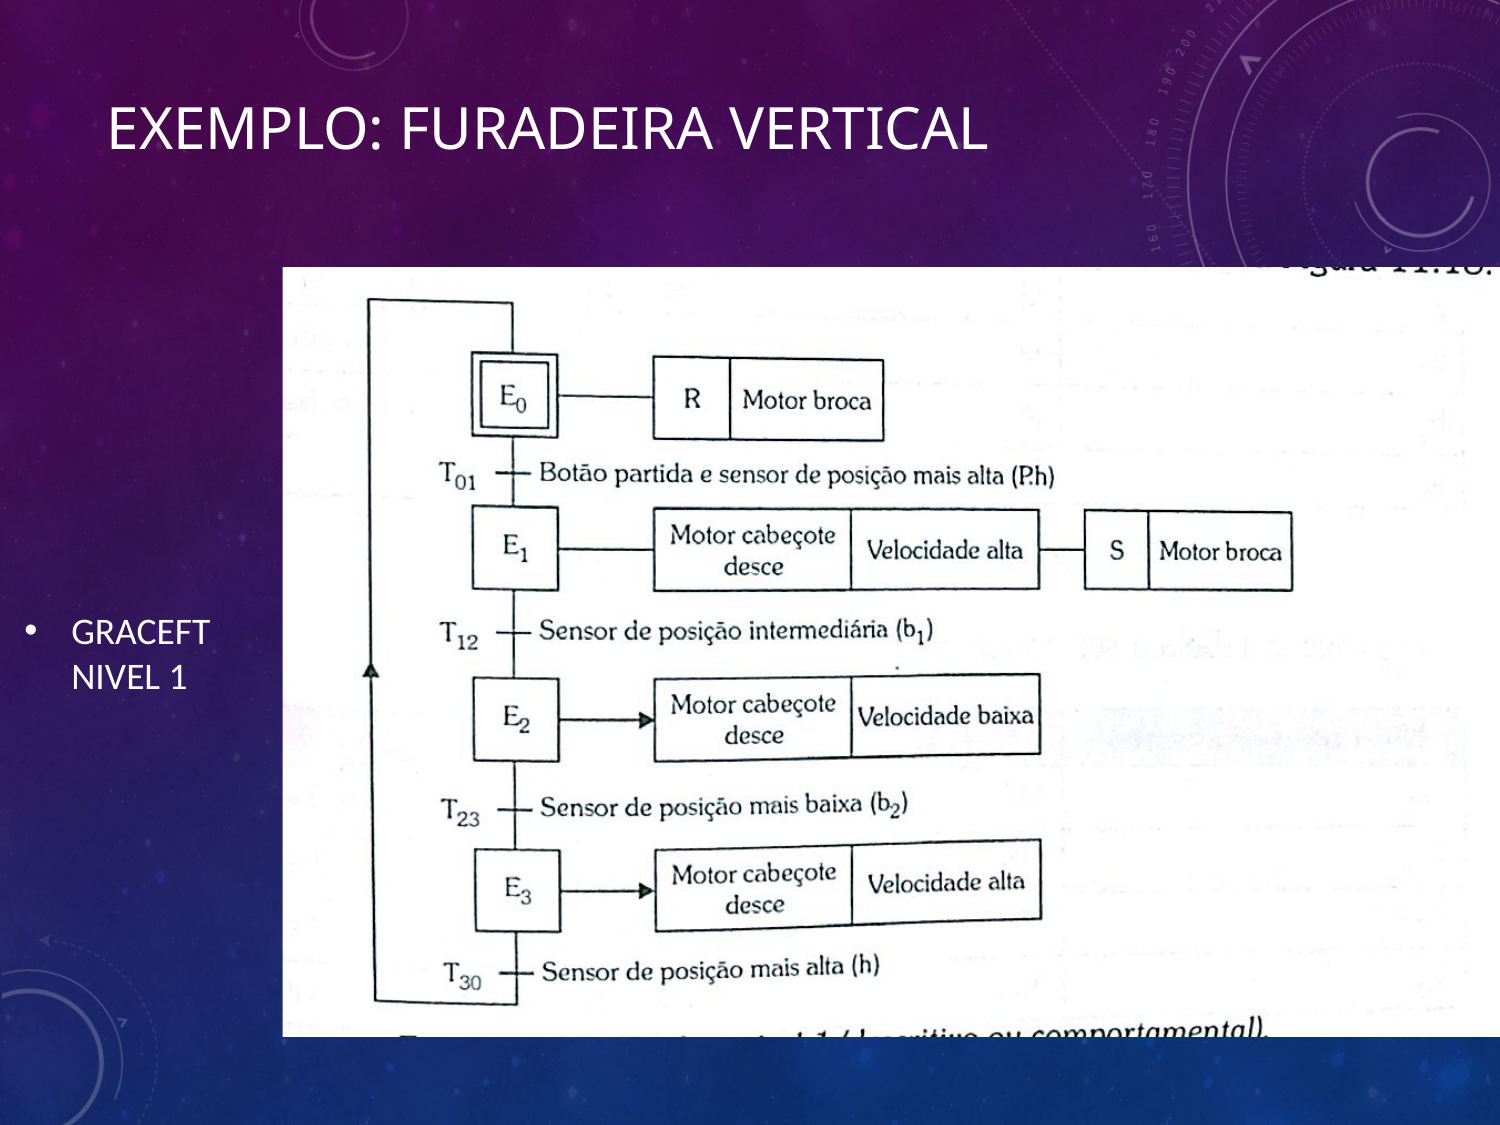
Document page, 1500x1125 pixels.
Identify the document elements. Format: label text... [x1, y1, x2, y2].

list GRACEFT NIVEL 1 [9, 353, 276, 951]
picture [0, 0, 1500, 1125]
title Exemplo: furadeira vertical [91, 7, 1491, 246]
